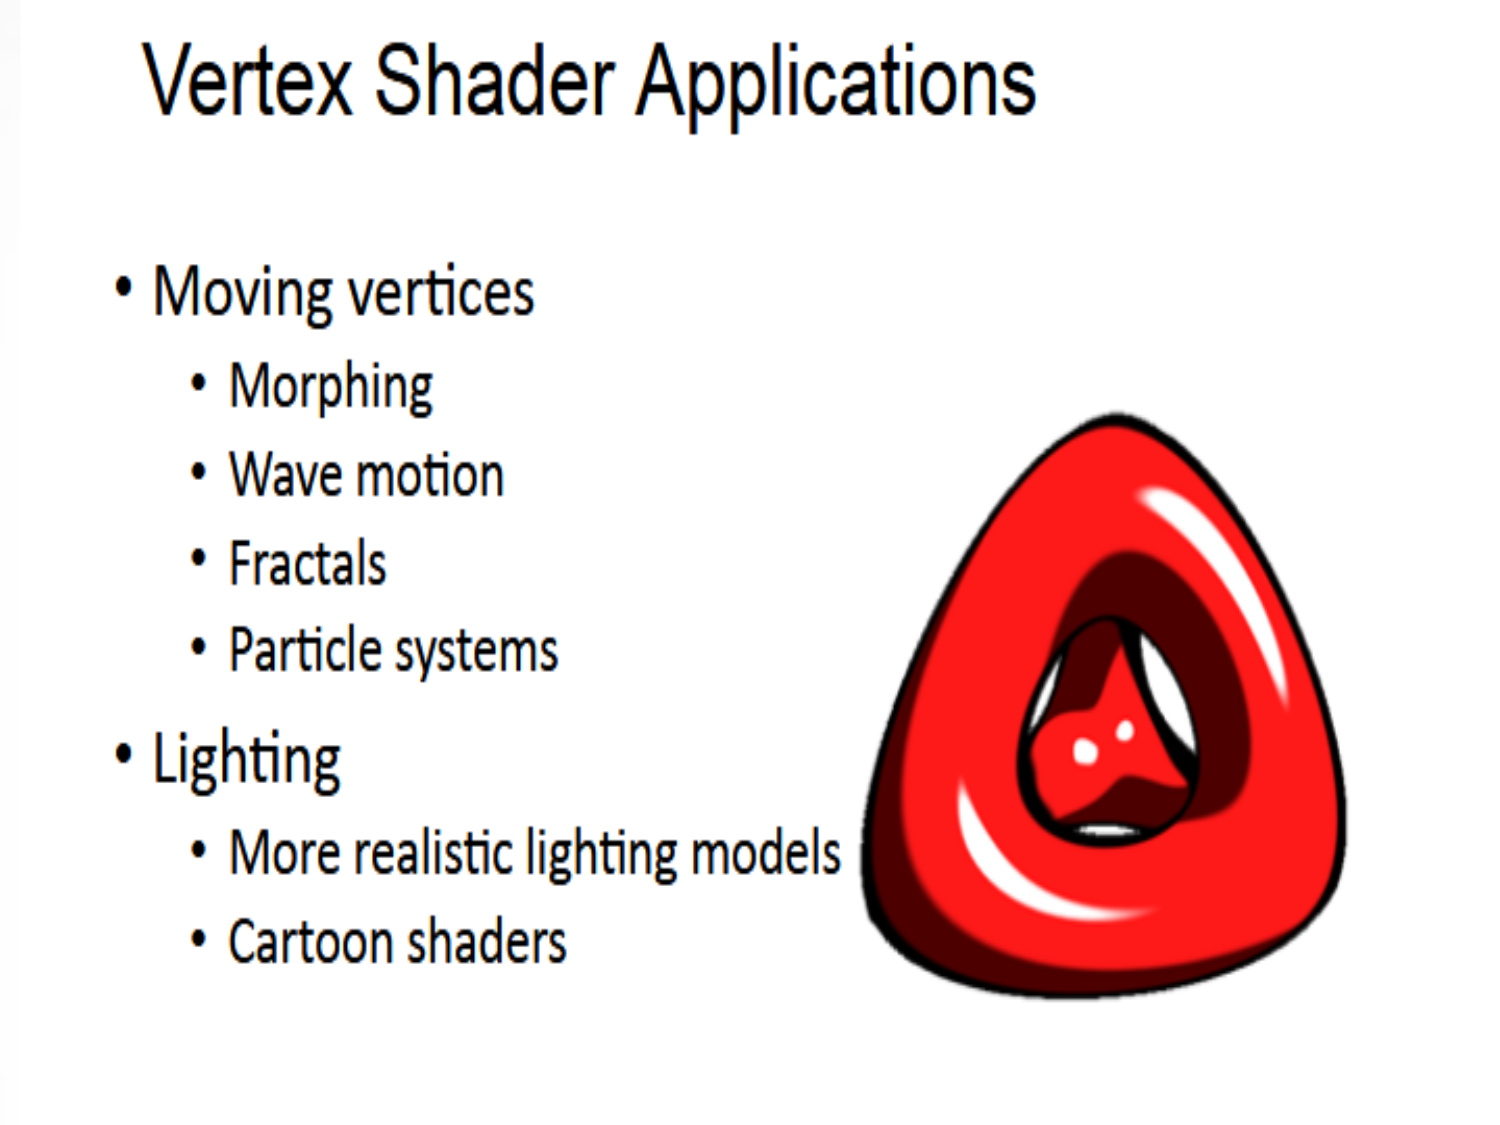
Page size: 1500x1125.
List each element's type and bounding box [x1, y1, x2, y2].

list [0, 0, 1463, 1125]
